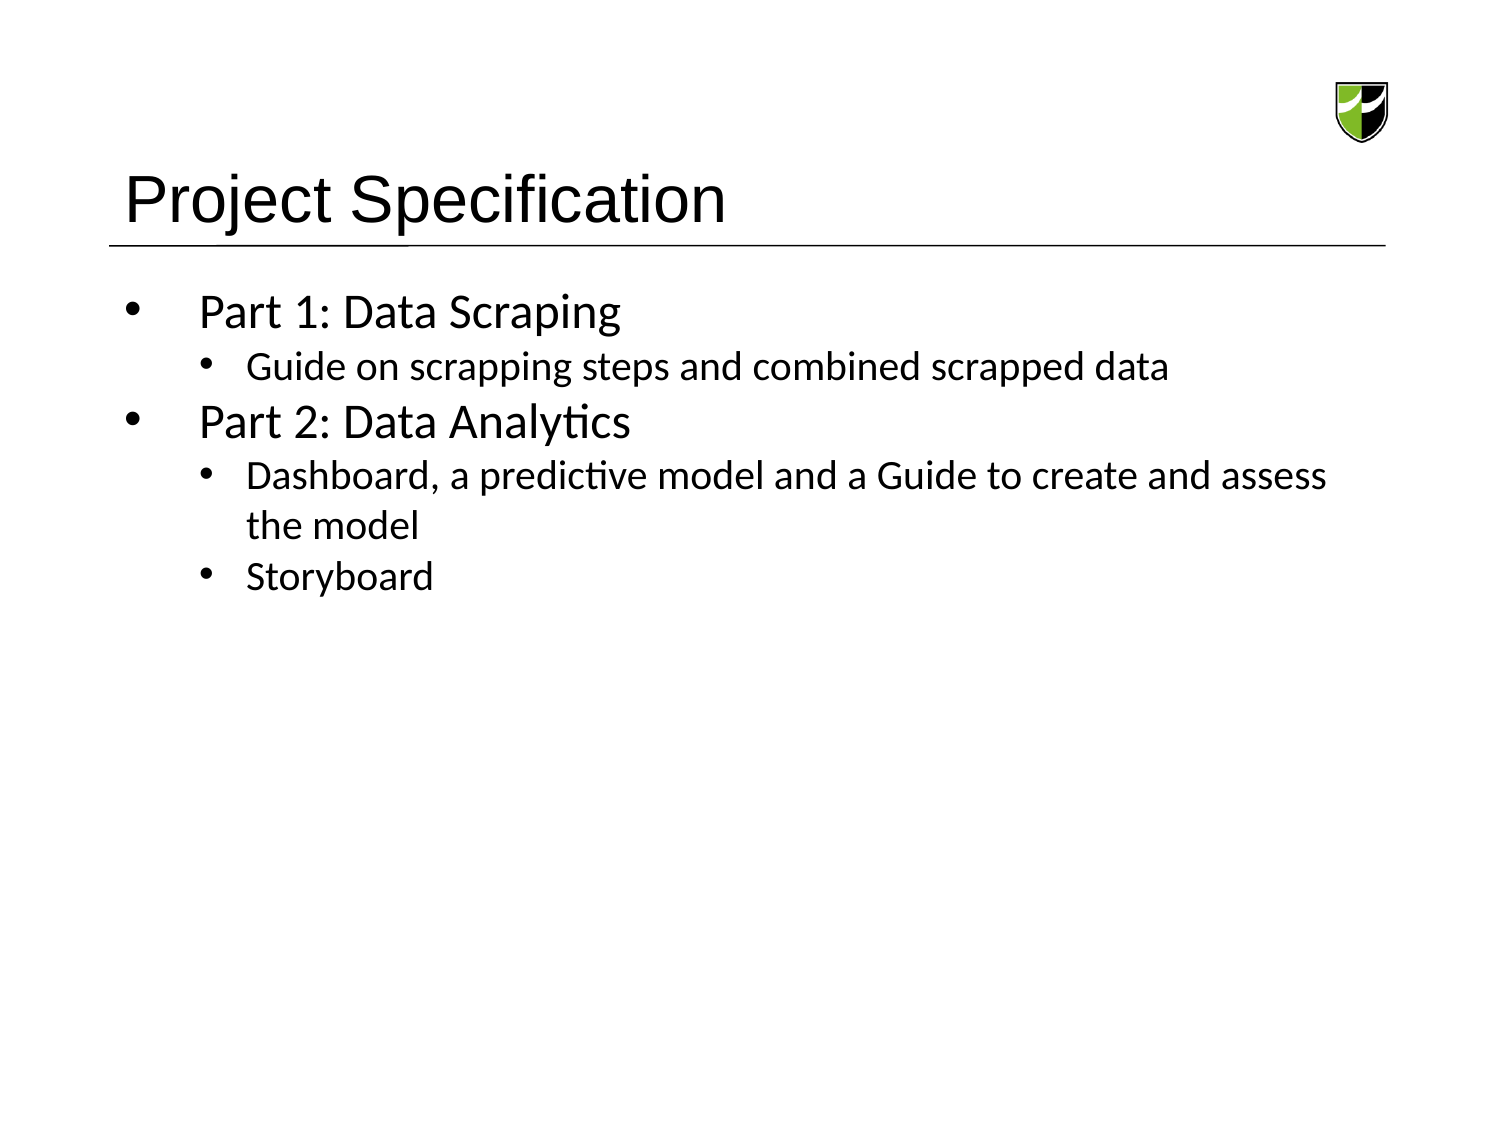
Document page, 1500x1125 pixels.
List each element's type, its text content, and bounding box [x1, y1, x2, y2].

list Part 1: Data Scraping Guide on scrapping steps and combined scrapped data Part 2: Data Analytics Dashboard, a predictive model and a Guide to create and assess the model Storyboard [109, 270, 1386, 1013]
picture [1335, 75, 1393, 143]
title Project Specification [109, 146, 1386, 246]
